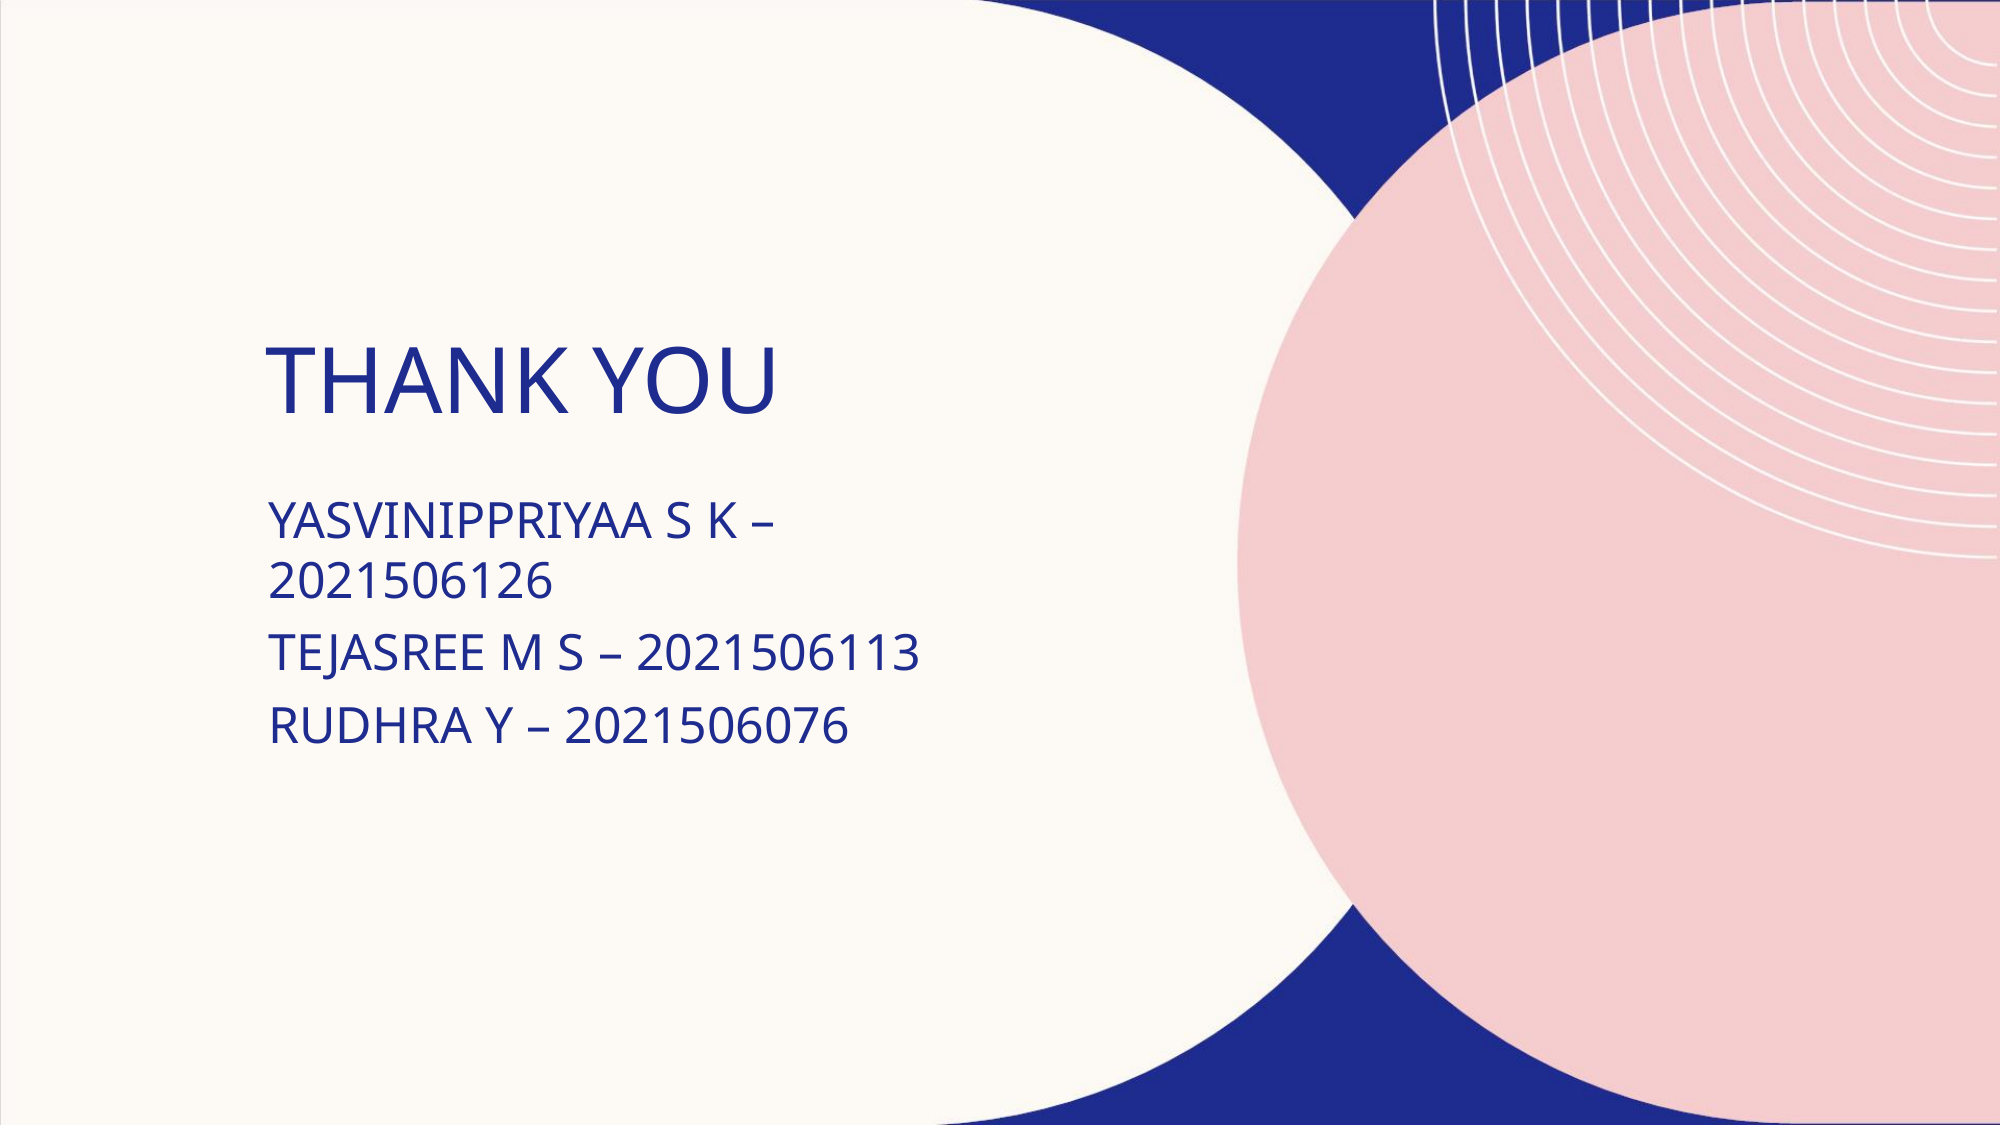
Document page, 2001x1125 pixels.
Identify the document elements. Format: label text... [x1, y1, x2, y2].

text_box YASVINIPPRIYAA S K – 2021506126 [268, 492, 843, 609]
text_box [0, 0, 2000, 1125]
text_box TEJASREE M S – 2021506113 RUDHRA Y – 2021506076 [268, 624, 988, 754]
text_box THANK YOU [265, 302, 912, 432]
